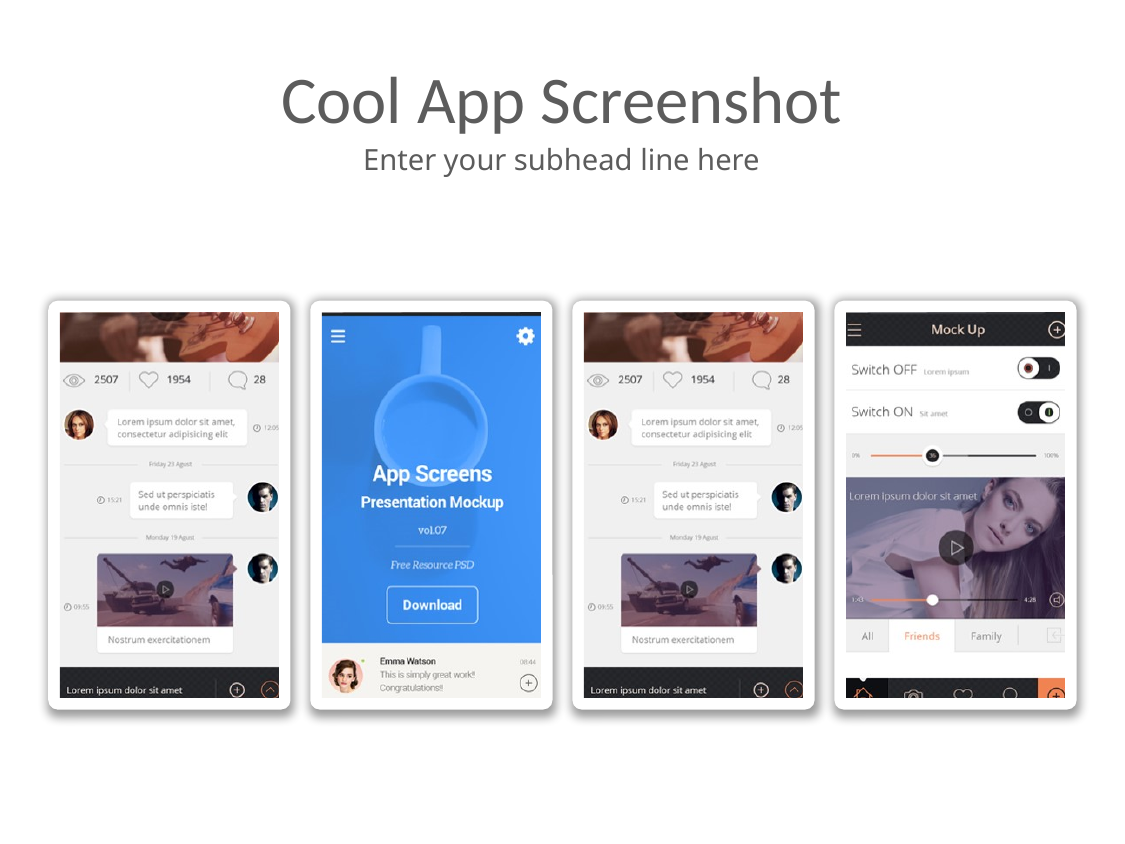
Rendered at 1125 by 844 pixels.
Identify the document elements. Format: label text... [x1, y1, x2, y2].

text_box [570, 298, 817, 712]
picture [583, 312, 804, 699]
picture [59, 312, 280, 699]
picture [845, 312, 1066, 699]
title Cool App Screenshot [46, 55, 1077, 138]
text_box [832, 298, 1079, 712]
text_box [308, 298, 555, 712]
list Enter your subhead line here [46, 144, 1077, 174]
text_box [46, 298, 293, 712]
picture [321, 312, 542, 699]
